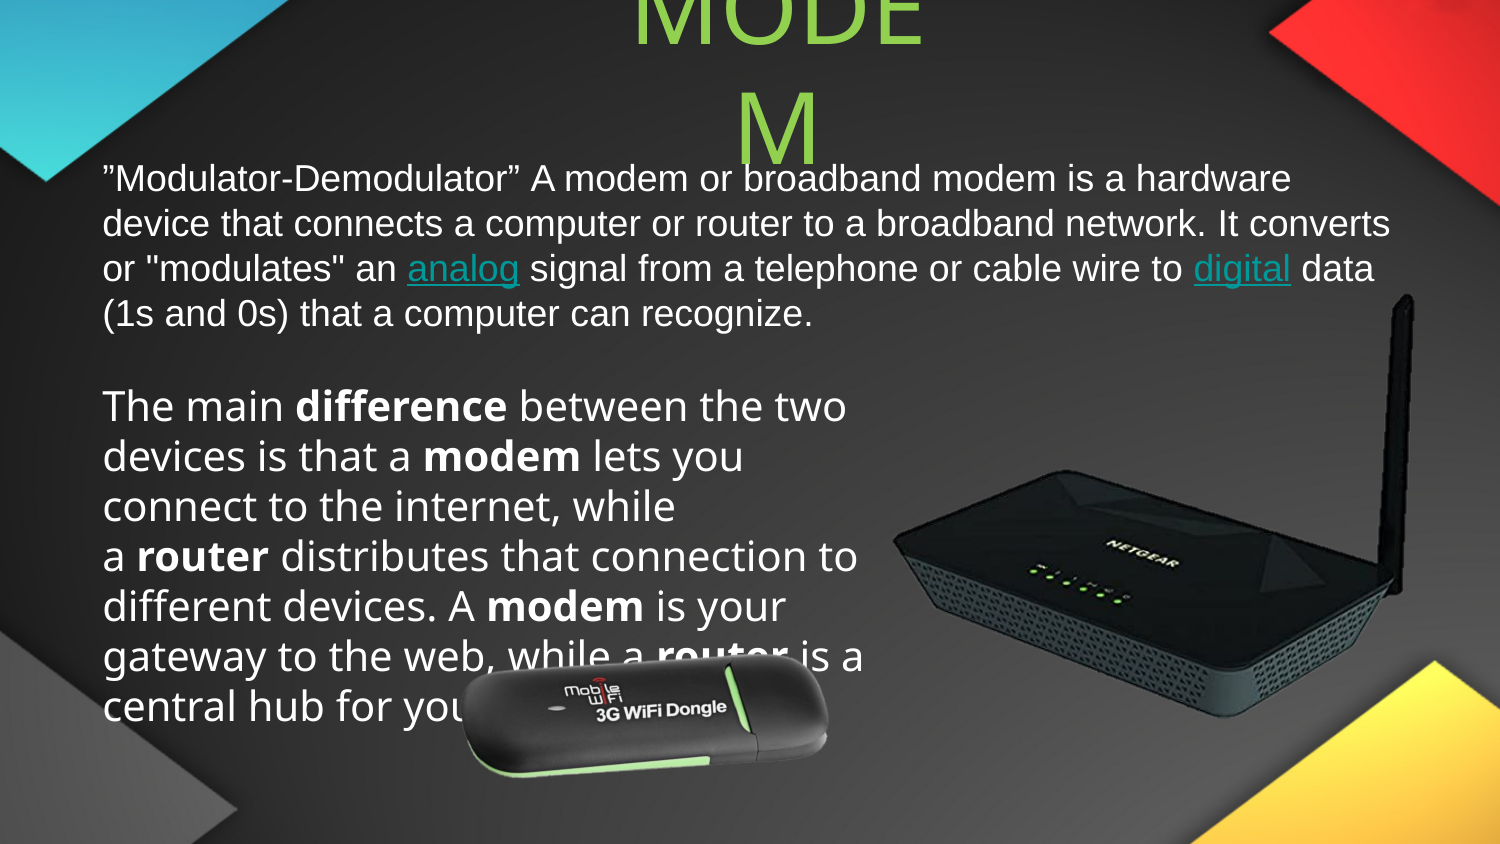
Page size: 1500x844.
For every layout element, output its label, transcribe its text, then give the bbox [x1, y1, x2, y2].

picture [0, 0, 1500, 844]
text_box MODEM [624, 0, 930, 146]
text_box The main difference between the two devices is that a modem lets you connect to the internet, while a router distributes that connection to different devices. A modem is your gateway to the web, while a router is a central hub for your devices. [87, 371, 888, 737]
text_box ”Modulator-Demodulator” A modem or broadband modem is a hardware device that connects a computer or router to a broadband network. It converts or "modulates" an analog signal from a telephone or cable wire to digital data (1s and 0s) that a computer can recognize. [87, 146, 1413, 342]
